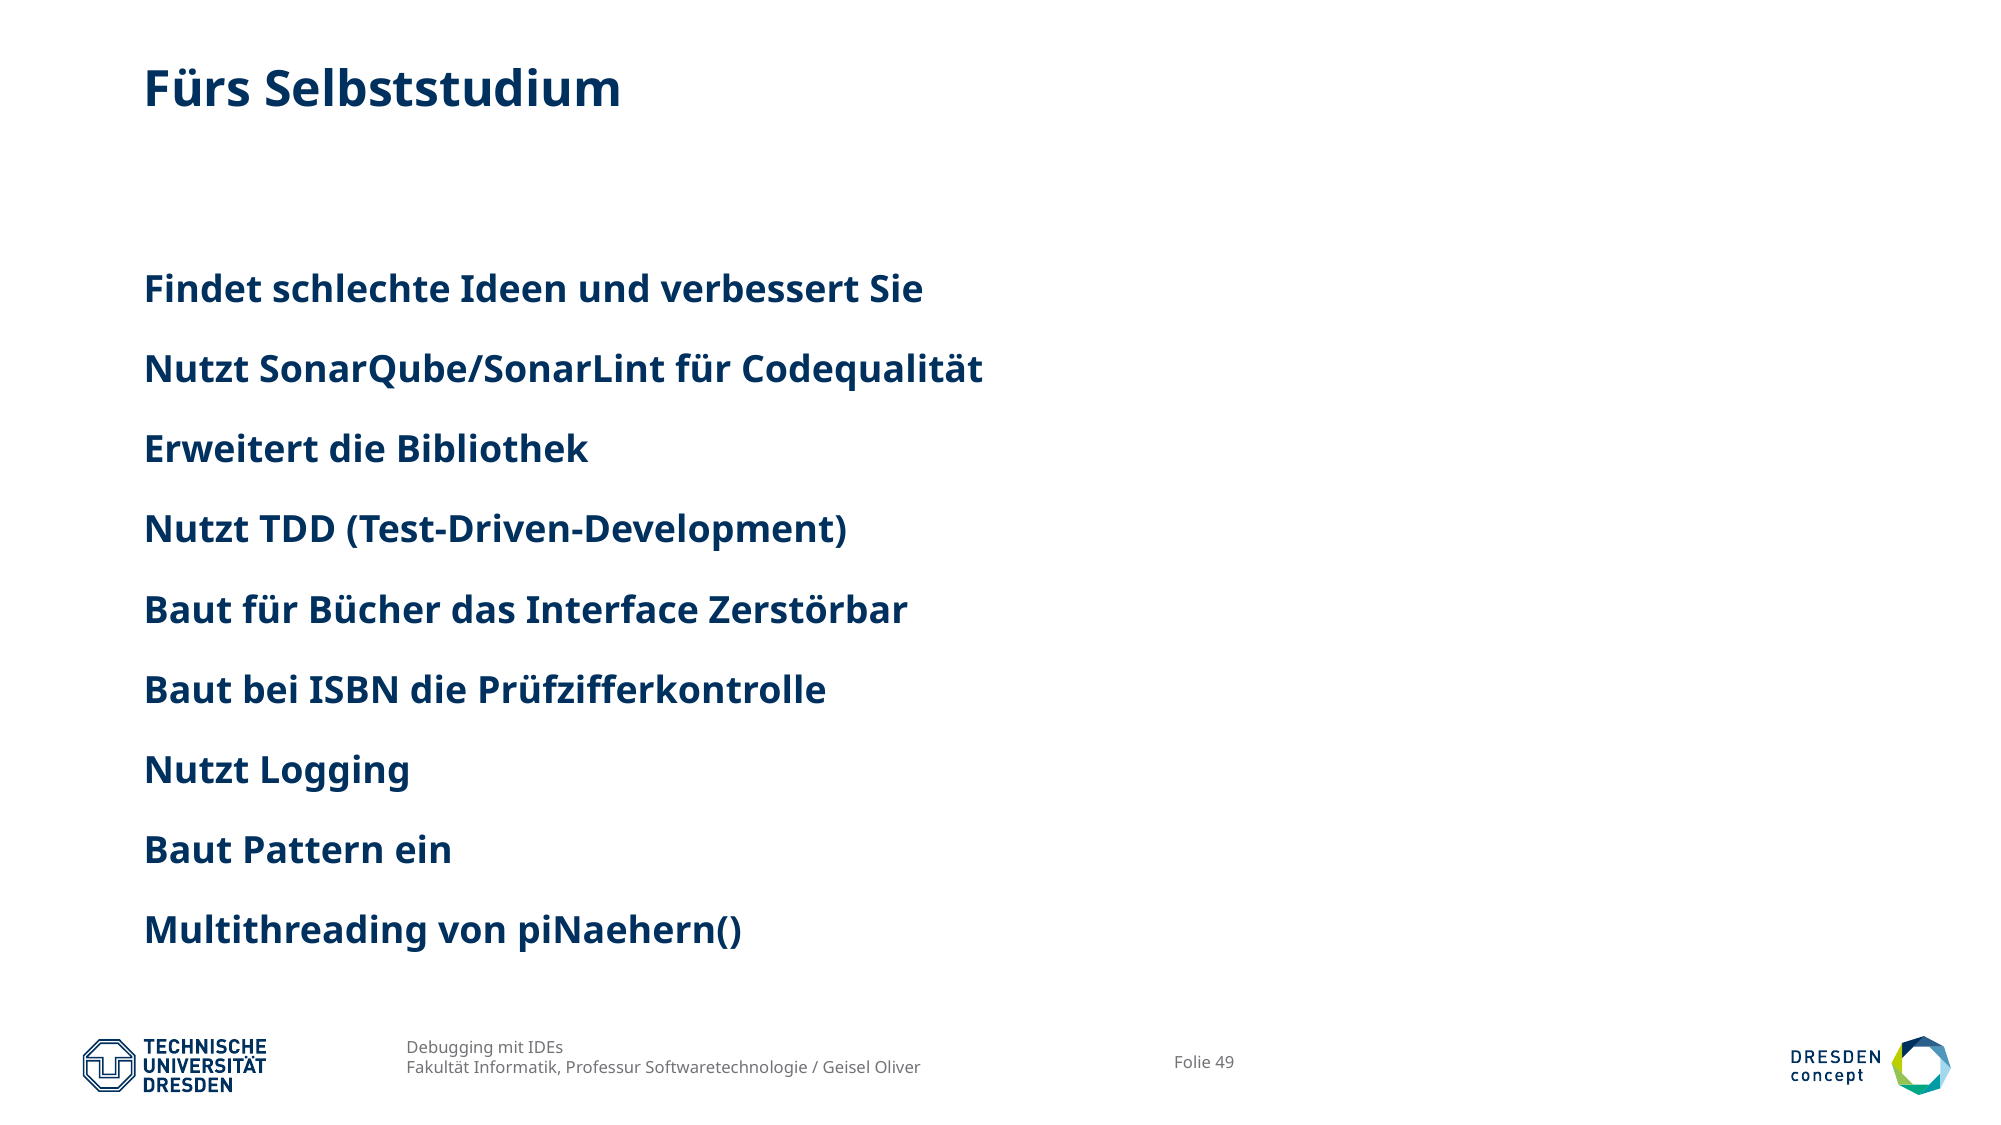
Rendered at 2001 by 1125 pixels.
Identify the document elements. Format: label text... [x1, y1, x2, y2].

list Findet schlechte Ideen und verbessert Sie Nutzt SonarQube/SonarLint für Codequalität Erweitert die Bibliothek Nutzt TDD (Test-Driven-Development) Baut für Bücher das Interface Zerstörbar Baut bei ISBN die Prüfzifferkontrolle Nutzt Logging Baut Pattern ein Multithreading von piNaehern() [143, 242, 1880, 959]
title Fürs Selbststudium [143, 56, 1880, 169]
